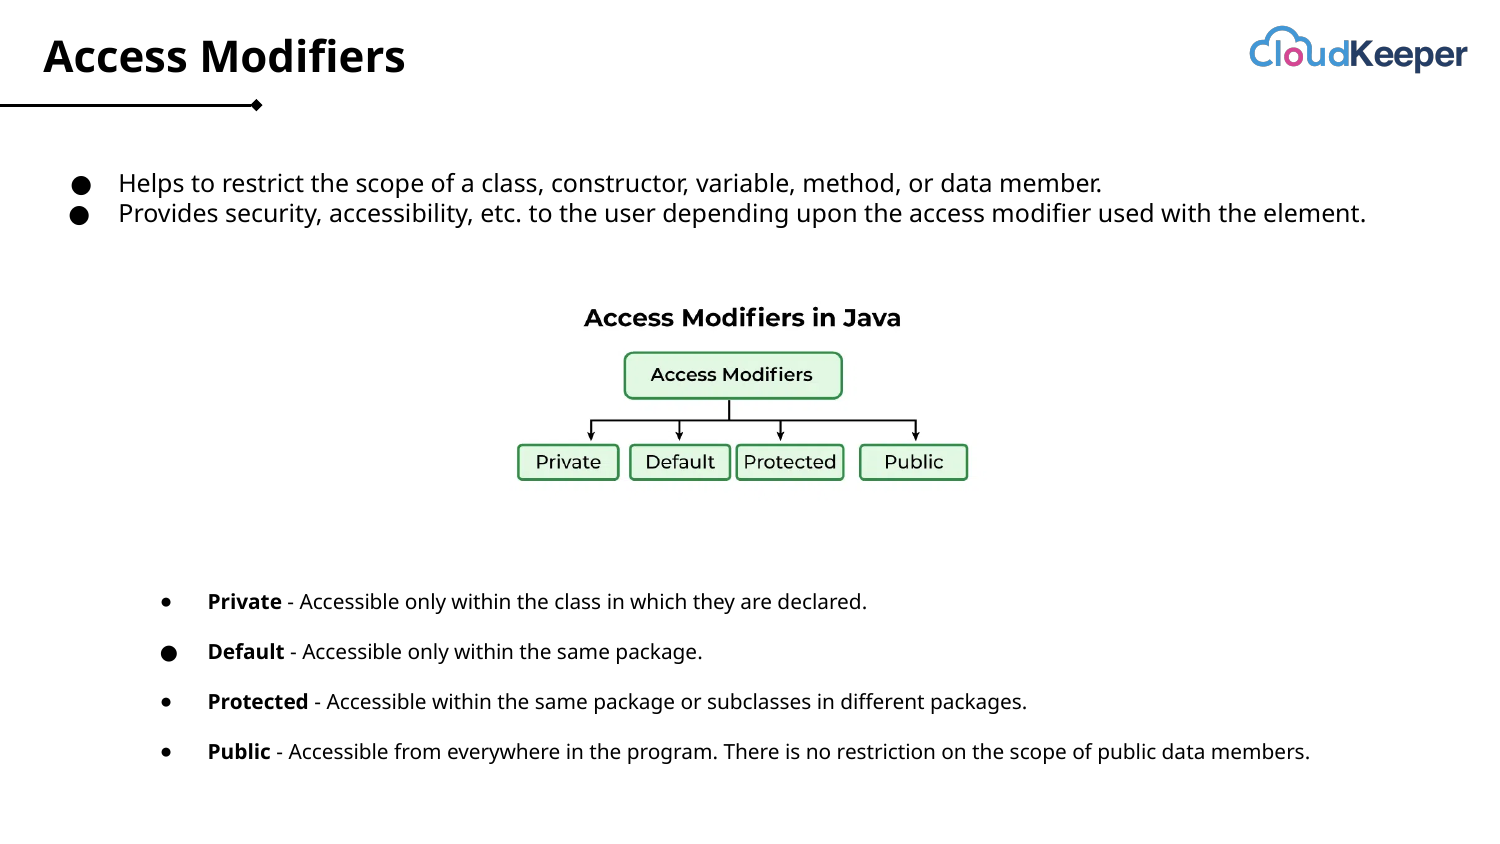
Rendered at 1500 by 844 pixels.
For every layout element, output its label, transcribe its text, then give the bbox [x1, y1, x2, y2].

title Access Modifiers [43, 34, 1169, 93]
text_box Helps to restrict the scope of a class, constructor, variable, method, or data member. Provides security, accessibility, etc. to the user depending upon the access modifier used with the element. [43, 137, 1449, 275]
picture [439, 274, 1061, 510]
text_box Private - Accessible only within the class in which they are declared. Default - Accessible only within the same package. Protected - Accessible within the same package or subclasses in different packages. Public - Accessible from everywhere in the program. There is no restriction on the scope of public data members. [117, 548, 1375, 779]
picture [1238, 20, 1479, 78]
